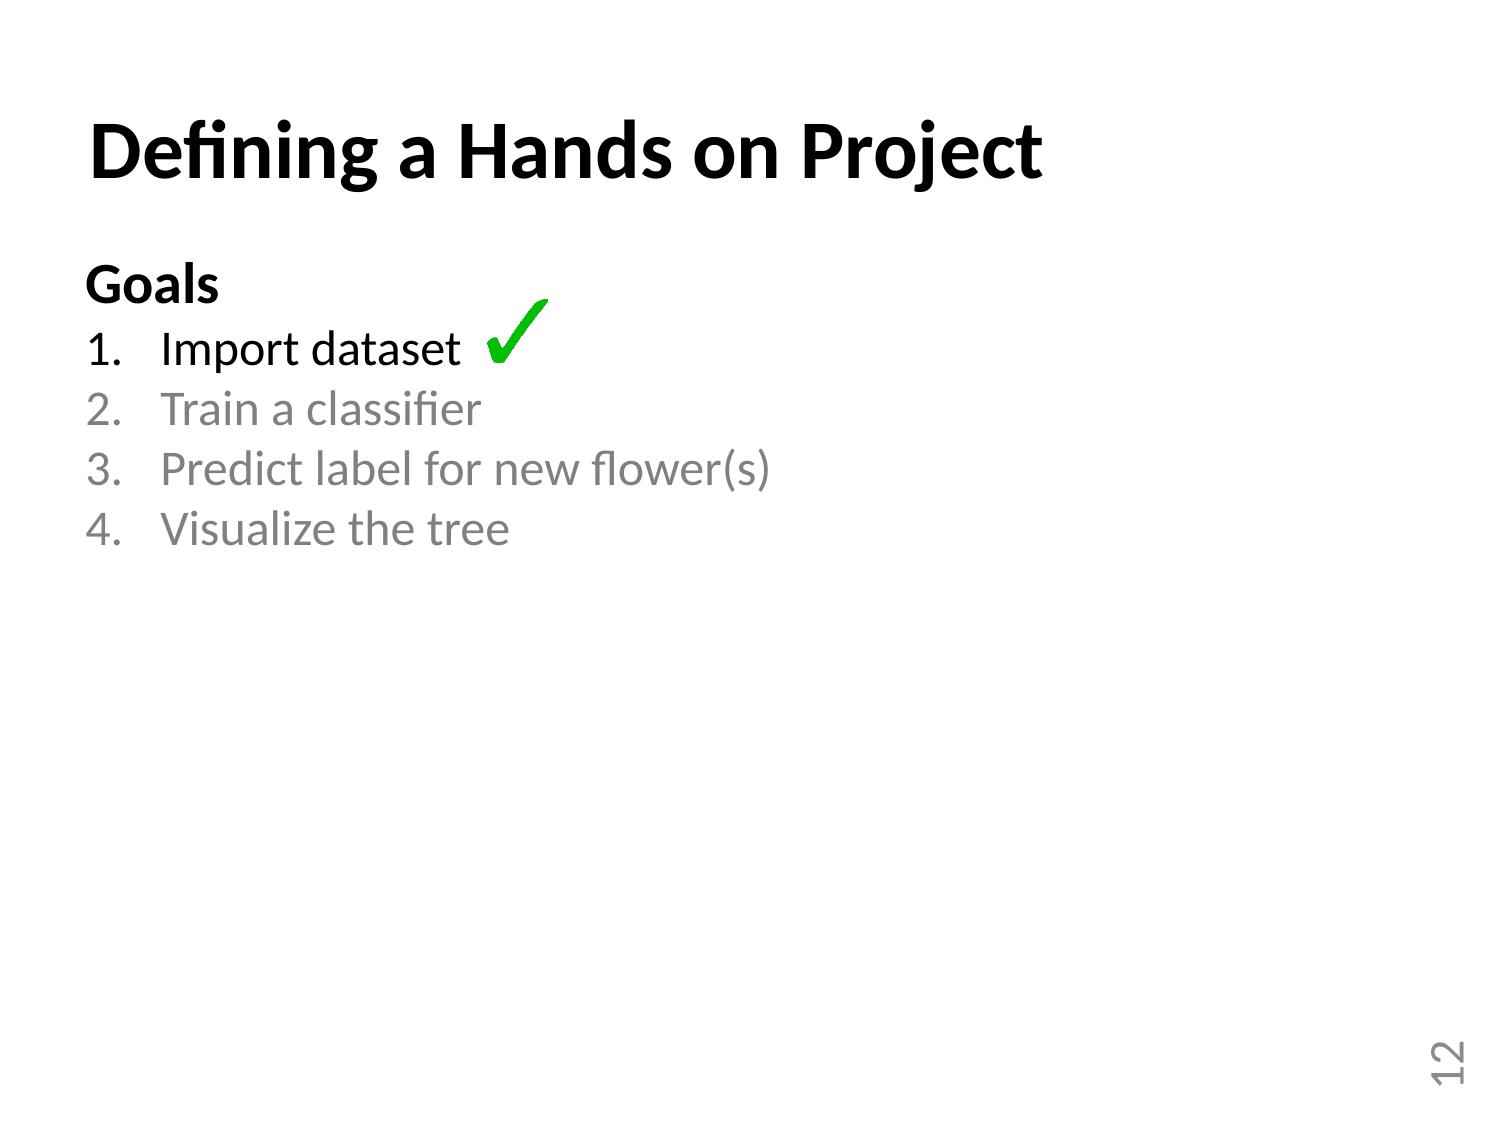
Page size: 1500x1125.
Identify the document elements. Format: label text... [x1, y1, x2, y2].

picture [487, 299, 548, 363]
text_box Defining a Hands on Project [74, 87, 1438, 203]
text_box Goals Import dataset Train a classifier Predict label for new flower(s) Visualize the tree [70, 237, 1434, 563]
slide_number 12 [1412, 1025, 1475, 1125]
